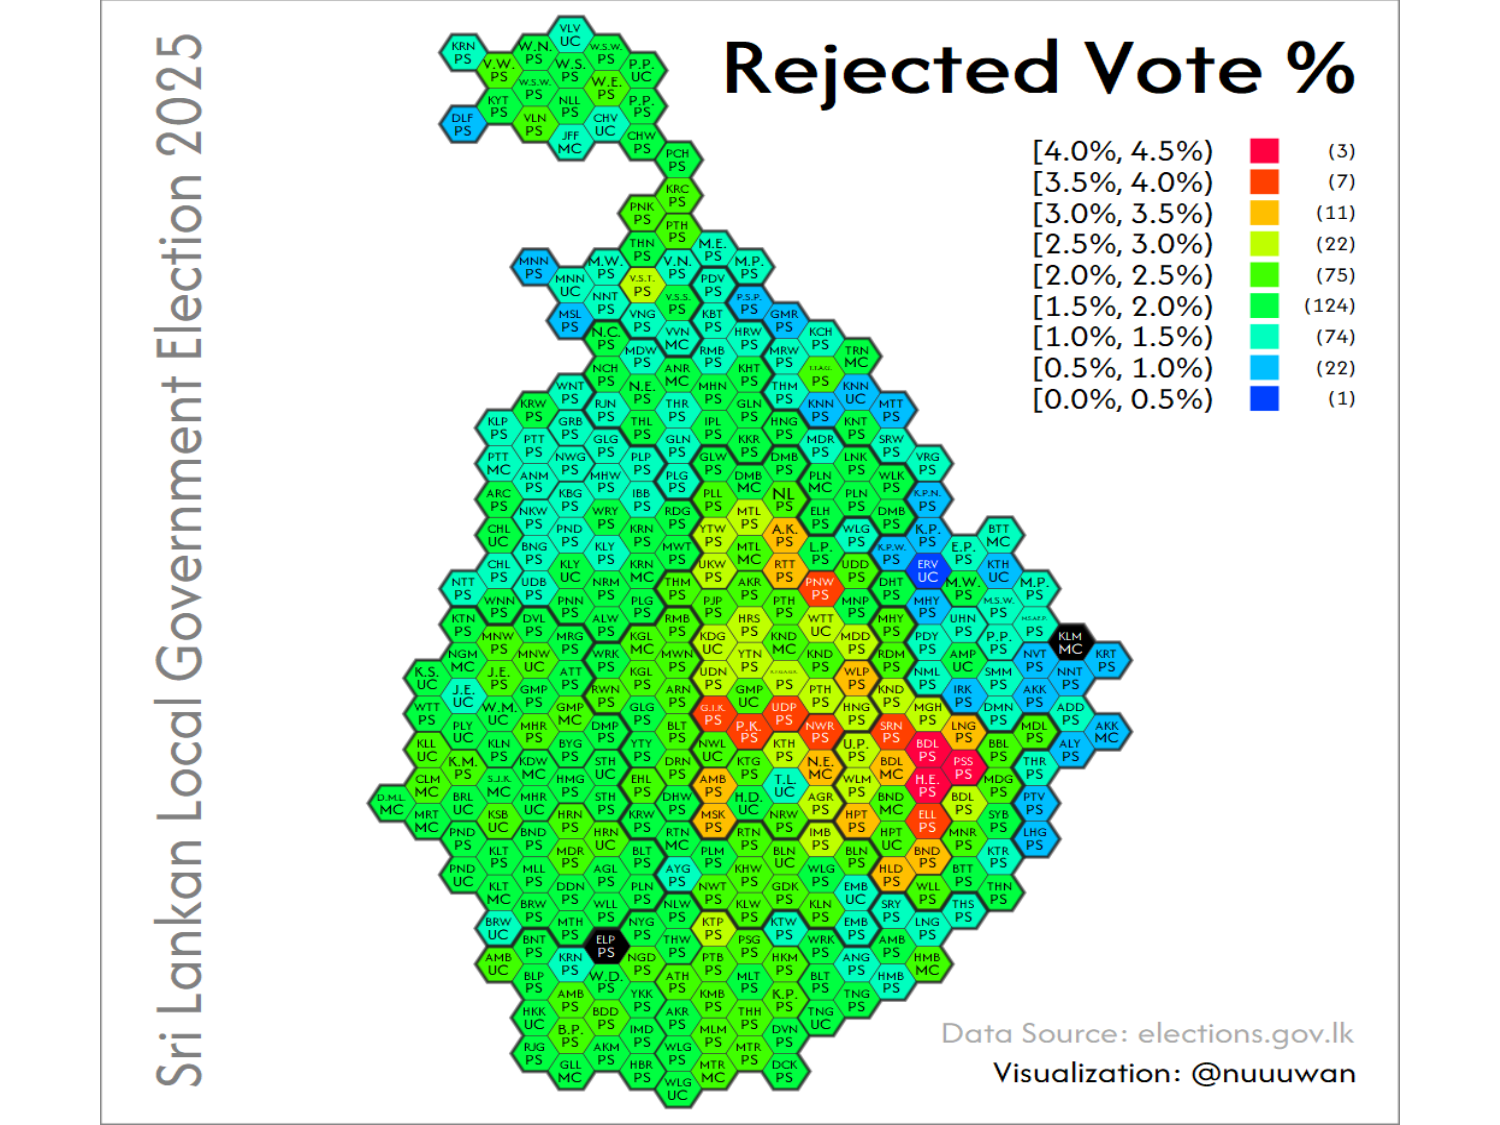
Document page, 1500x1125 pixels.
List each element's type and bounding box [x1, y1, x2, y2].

picture [100, 0, 1400, 1125]
